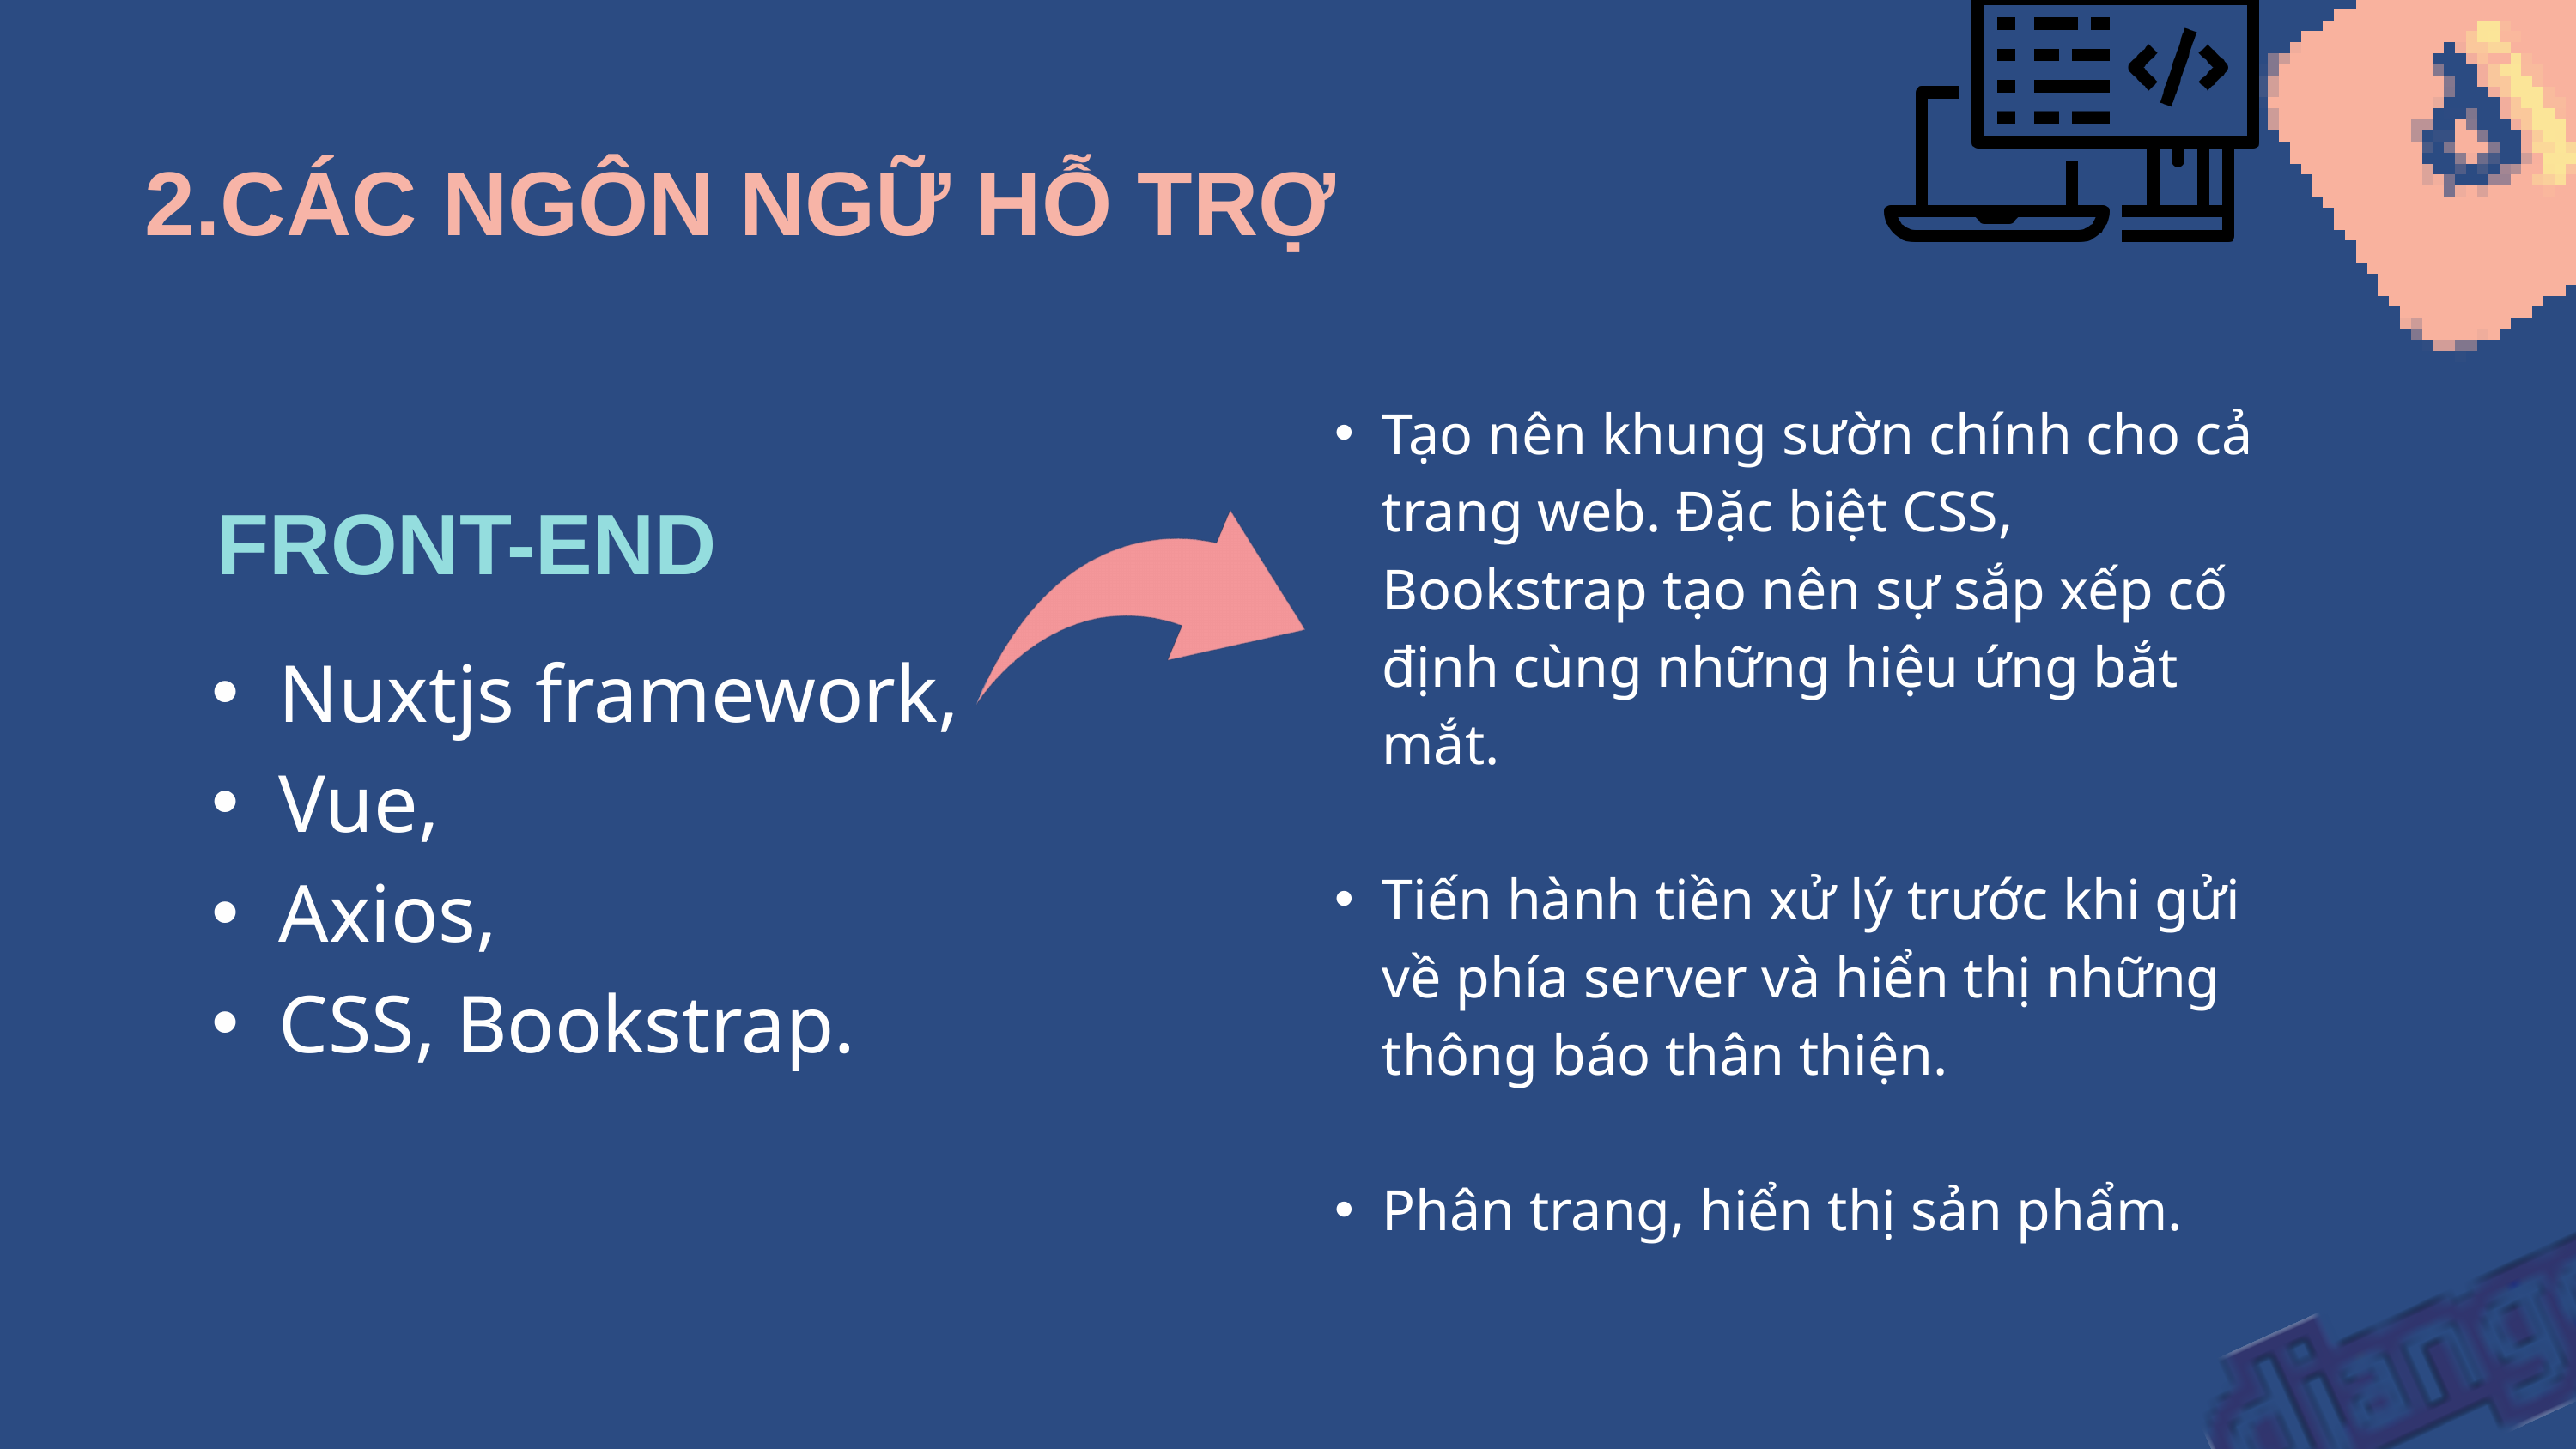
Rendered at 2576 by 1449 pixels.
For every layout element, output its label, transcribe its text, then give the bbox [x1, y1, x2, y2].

picture [1074, 449, 1295, 810]
picture [1884, 0, 2576, 373]
text_box 2.CÁC NGÔN NGỮ HỖ TRỢ [144, 144, 1406, 254]
picture [2184, 1199, 2576, 1449]
text_box Tạo nên khung sườn chính cho cả trang web. Đặc biệt CSS, Bookstrap tạo nên sự sắp xếp cố định cùng những hiệu ứng bắt mắt. Tiến hành tiền xử lý trước khi gửi về phía server và hiển thị những thông báo thân thiện. Phân trang, hiển thị sản phẩm. [1287, 387, 2281, 1319]
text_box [144, 471, 1085, 1144]
